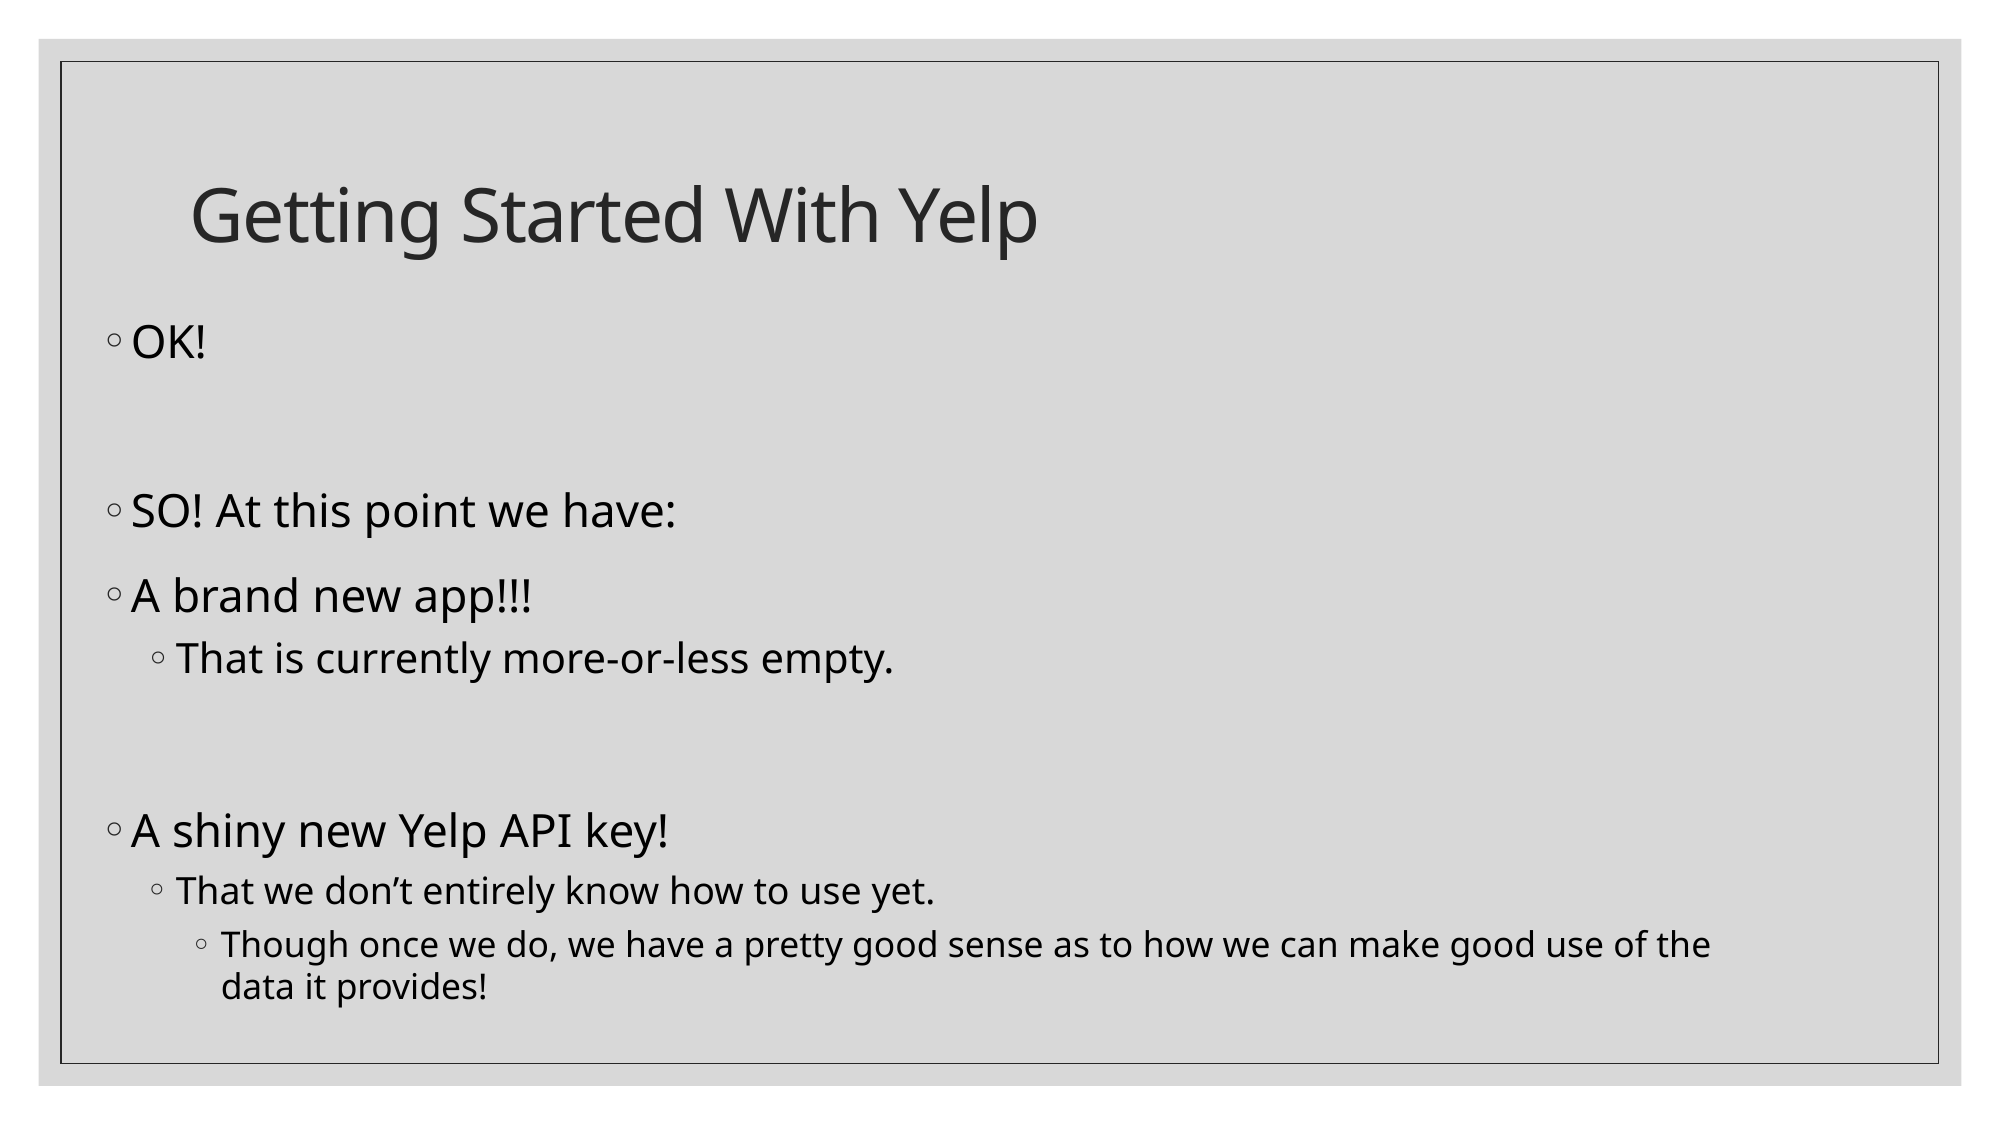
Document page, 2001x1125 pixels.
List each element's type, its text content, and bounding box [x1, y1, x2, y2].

title Getting Started With Yelp [174, 105, 1825, 331]
list OK! SO! At this point we have: A brand new app!!! That is currently more-or-less empty. A shiny new Yelp API key! That we don’t entirely know how to use yet. Though once we do, we have a pretty good sense as to how we can make good use of the data it provides! [85, 293, 1808, 1032]
